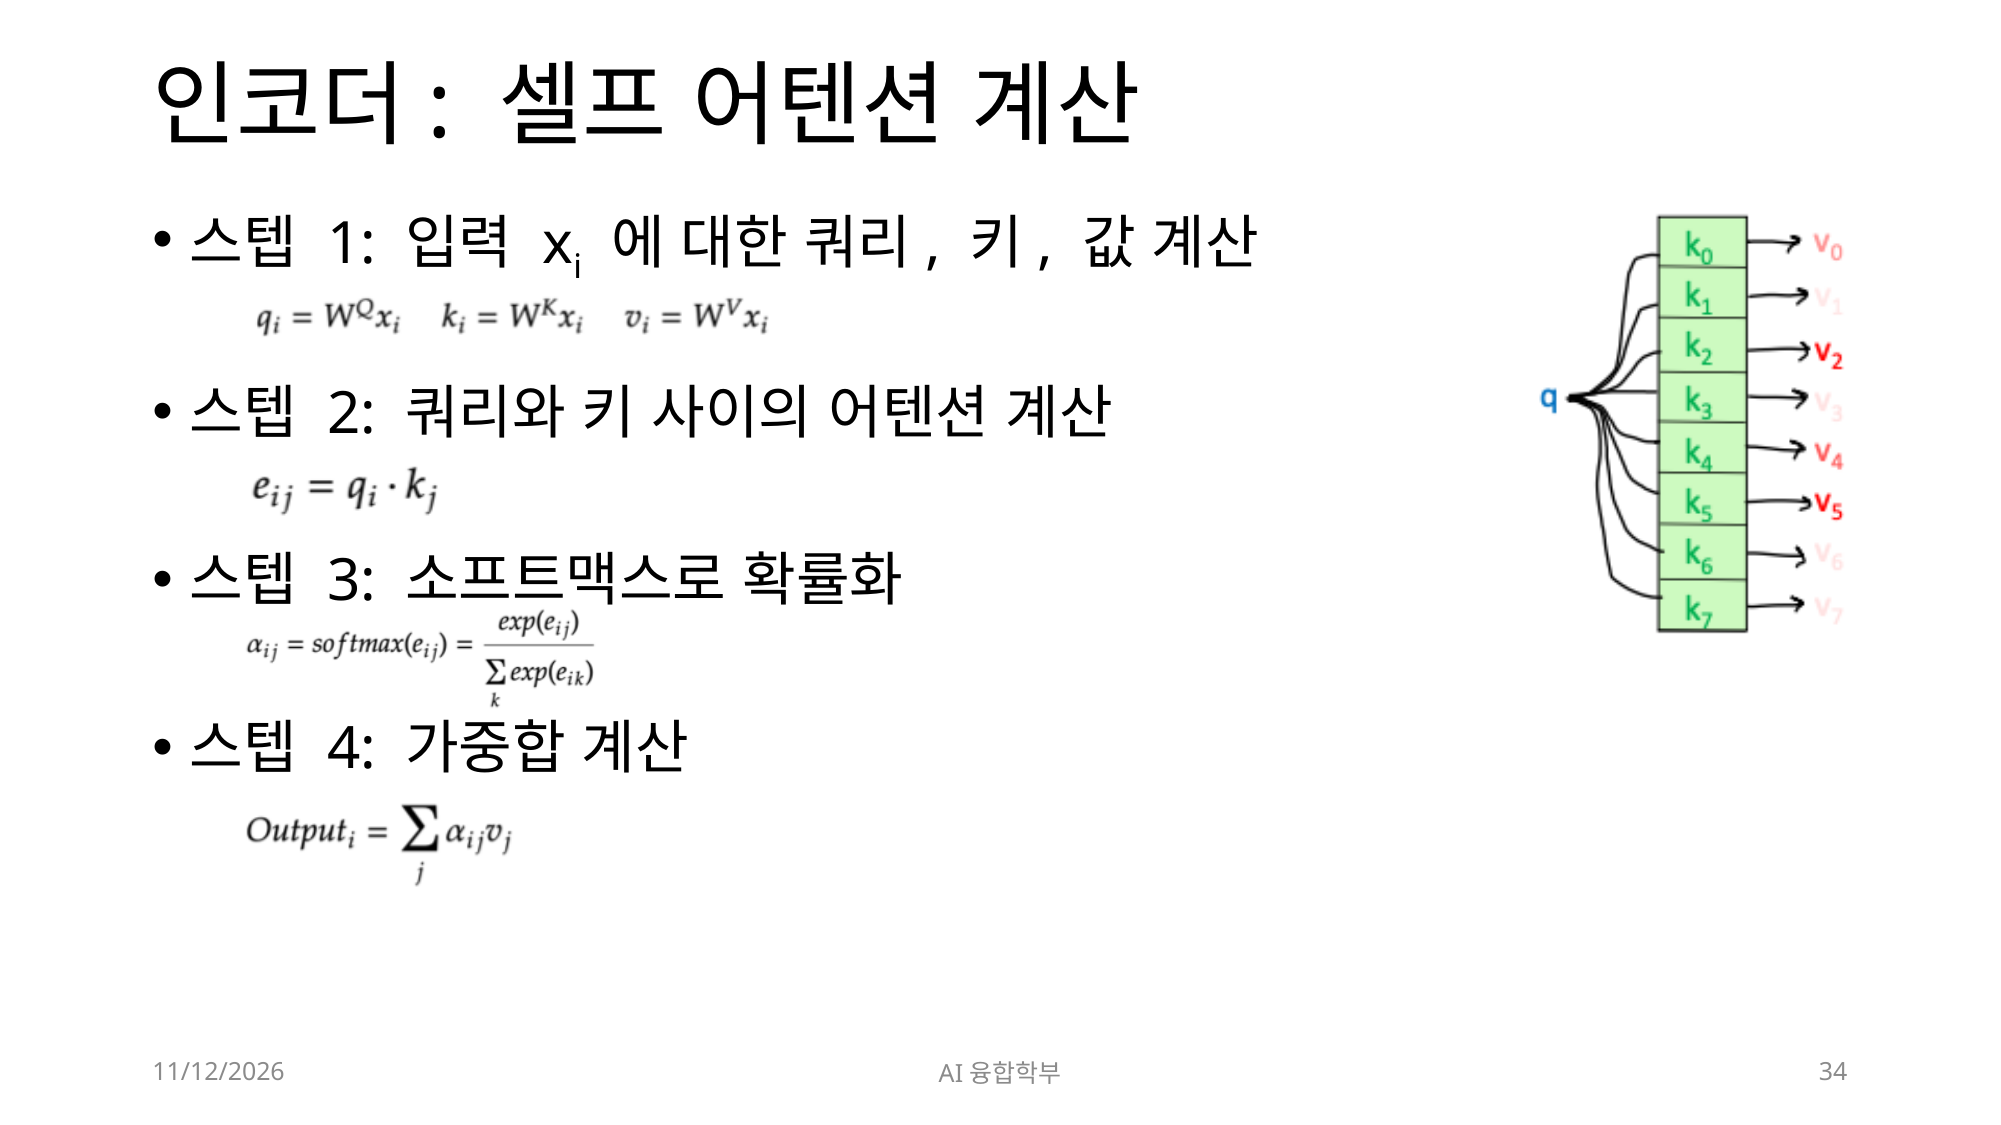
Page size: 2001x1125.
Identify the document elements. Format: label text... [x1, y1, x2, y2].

slide_number 2024. 7. 9. [137, 1042, 588, 1103]
picture [1511, 198, 1863, 650]
picture [232, 449, 463, 534]
footer AI융합학부 [662, 1042, 1338, 1103]
list 스텝 1: 입력 xi 에 대한 쿼리, 키, 값 계산 스텝 2: 쿼리와 키 사이의 어텐션 계산 스텝 3: 소프트맥스로 확률화 스텝 4: 가중합 계산 [137, 199, 1863, 1014]
picture [244, 280, 786, 367]
slide_number 34 [1412, 1042, 1863, 1103]
picture [232, 786, 551, 902]
picture [232, 603, 614, 716]
title 인코더: 셀프 어텐션 계산 [137, 31, 1863, 186]
